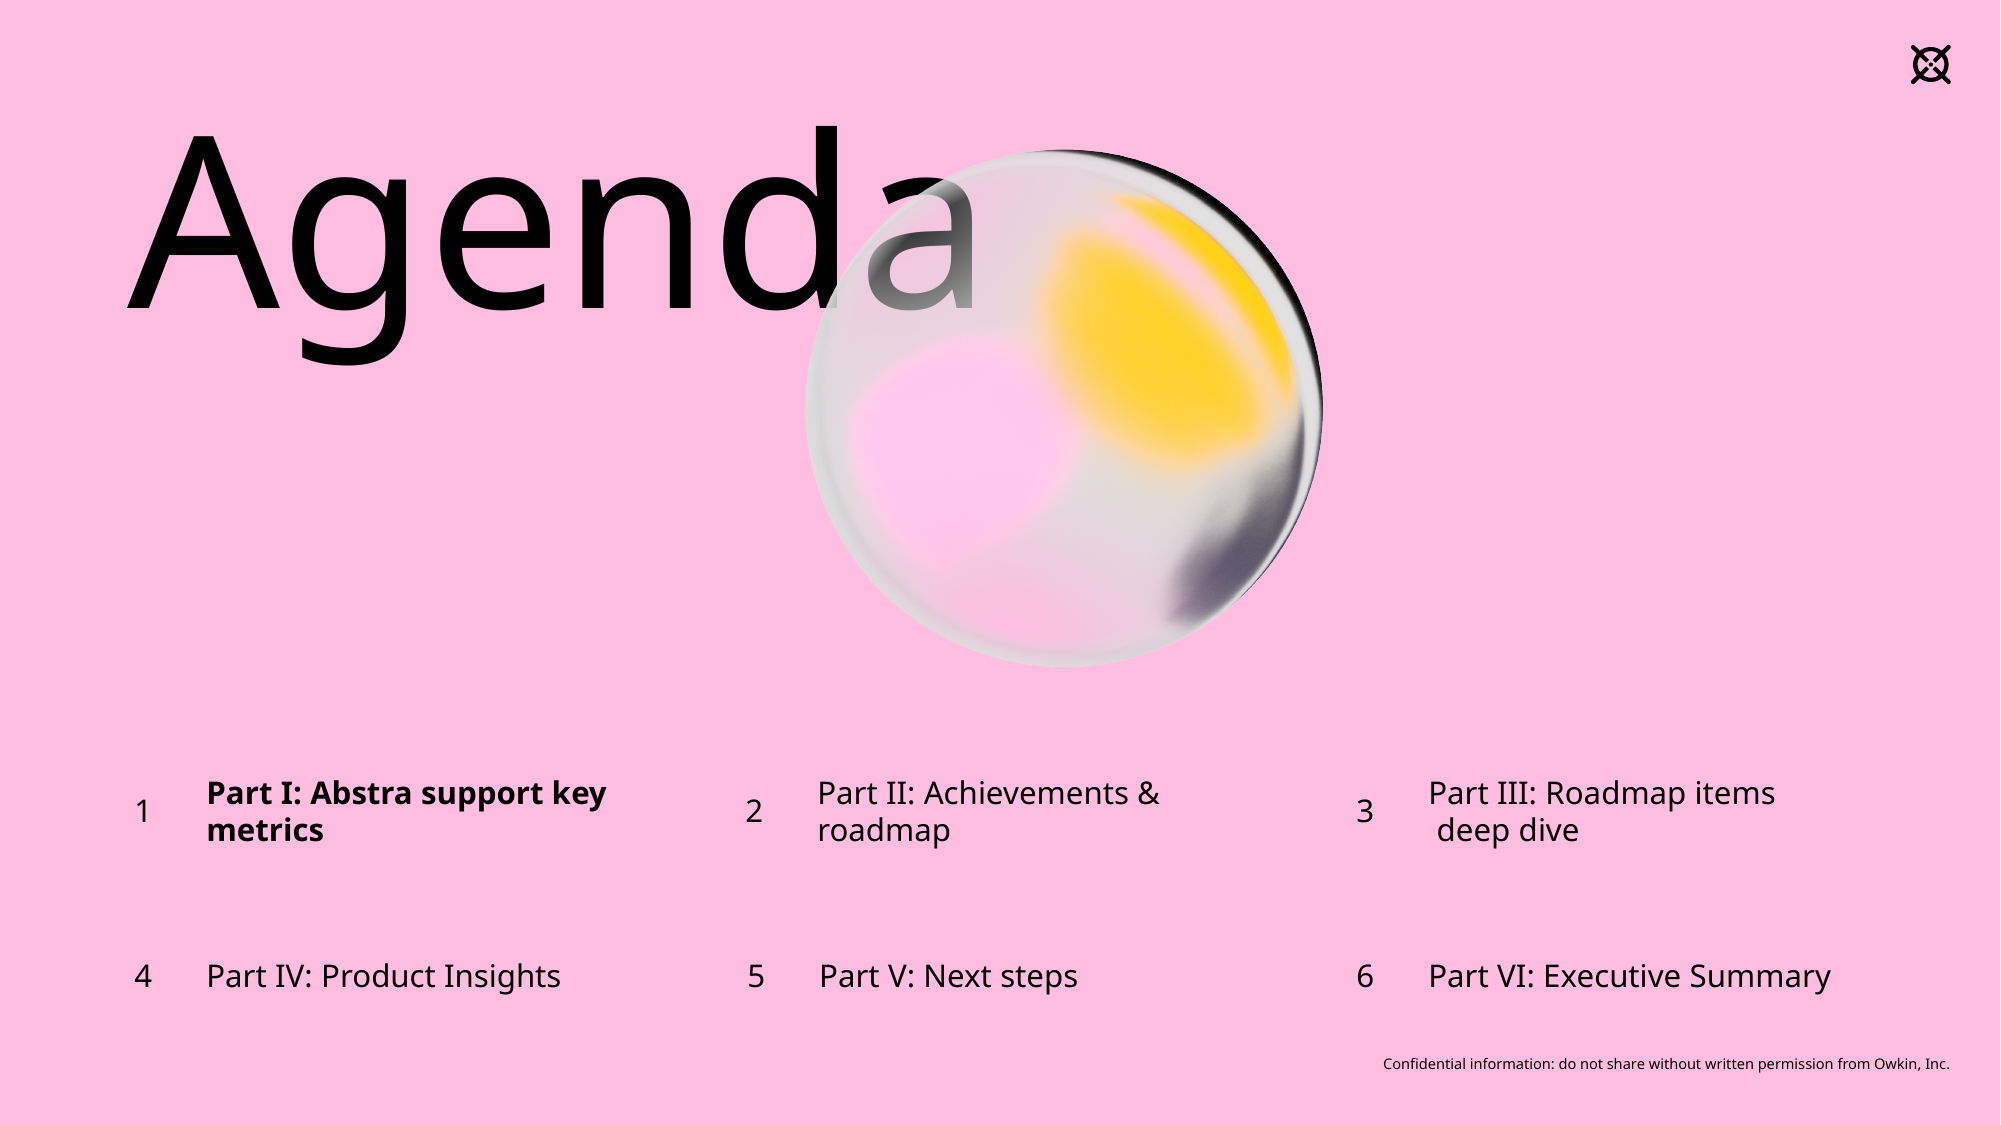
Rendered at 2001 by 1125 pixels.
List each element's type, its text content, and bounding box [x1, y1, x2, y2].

subtitle Part IV: Product Insights [206, 945, 642, 1006]
subtitle Part V: Next steps [819, 945, 1255, 1006]
subtitle 2 [705, 780, 804, 841]
picture [802, 148, 1325, 671]
subtitle 6 [1316, 945, 1415, 1006]
subtitle Part I: Abstra support key metrics [206, 780, 642, 841]
subtitle Part II: Achievements & roadmap [817, 780, 1279, 841]
subtitle Part VI: Executive Summary [1428, 945, 1864, 1006]
subtitle 5 [707, 945, 806, 1006]
subtitle Part III: Roadmap items deep dive [1428, 780, 1864, 841]
subtitle 1 [94, 780, 193, 841]
title Agenda [127, 124, 1835, 413]
subtitle 4 [94, 945, 193, 1006]
subtitle 3 [1316, 780, 1415, 841]
